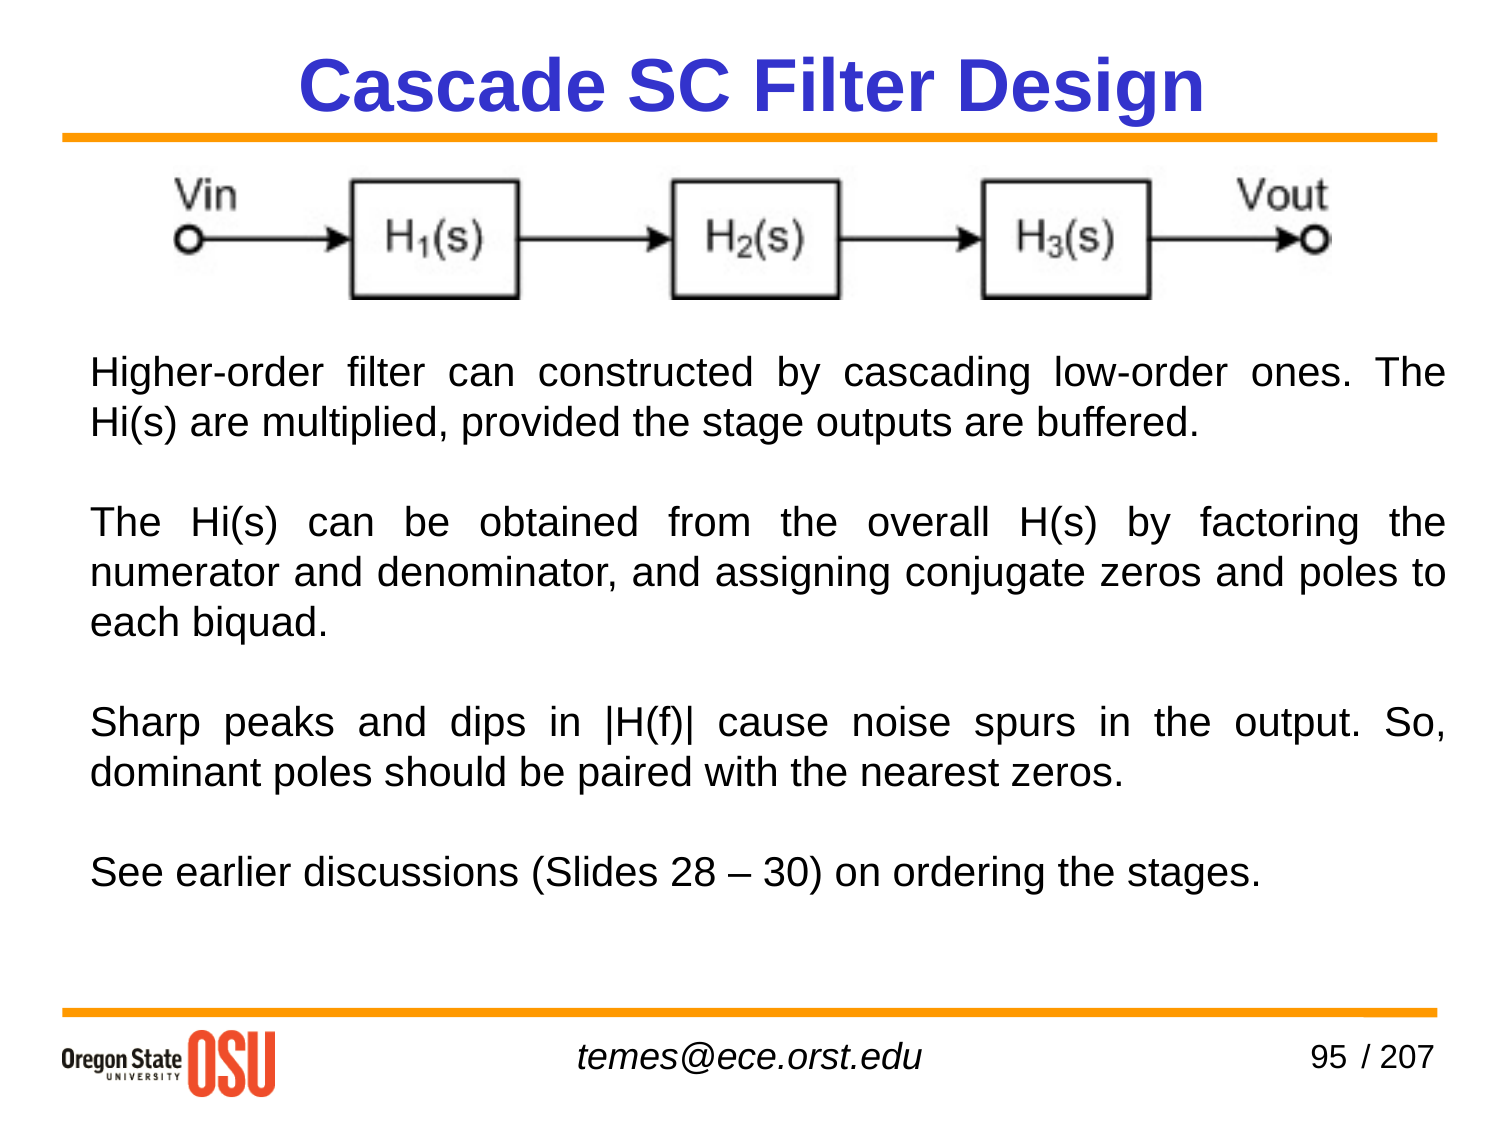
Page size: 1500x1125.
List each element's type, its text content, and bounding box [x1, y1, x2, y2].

slide_number 95 [1153, 1025, 1363, 1085]
picture [173, 164, 1332, 301]
picture [62, 1012, 275, 1113]
text_box Higher-order filter can constructed by cascading low-order ones. The Hi(s) are multiplied, provided the stage outputs are buffered. The Hi(s) can be obtained from the overall H(s) by factoring the numerator and denominator, and assigning conjugate zeros and poles to each biquad. Sharp peaks and dips in |H(f)| cause noise spurs in the output. So, dominant poles should be paired with the nearest zeros. See earlier discussions (Slides 28 – 30) on ordering the stages. [75, 337, 1463, 903]
title Cascade SC Filter Design [115, 24, 1391, 138]
